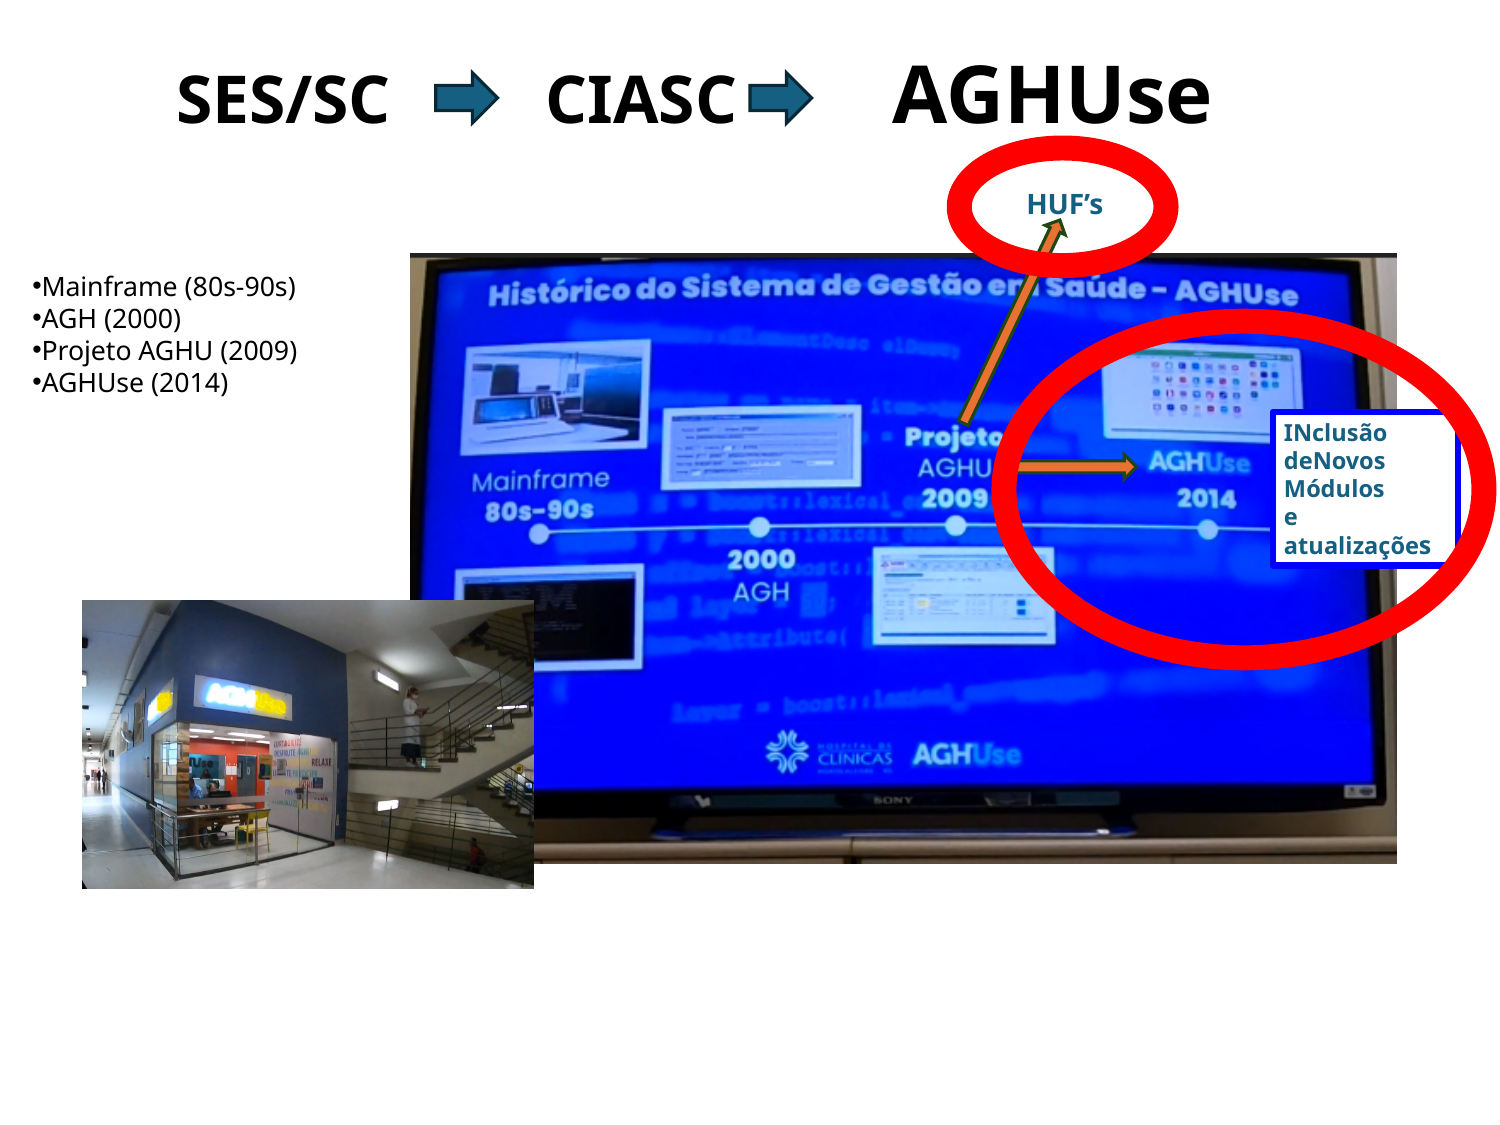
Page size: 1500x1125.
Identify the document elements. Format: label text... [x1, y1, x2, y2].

picture [82, 599, 535, 890]
title SES/SC CIASC AGHUse [164, 16, 1227, 180]
text_box [749, 72, 812, 124]
text_box [959, 147, 1167, 253]
text_box [1397, 359, 1484, 620]
text_box Mainframe (80s-90s) AGH (2000) Projeto AGHU (2009) AGHUse (2014) [21, 230, 363, 437]
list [409, 253, 1397, 864]
text_box [435, 72, 498, 124]
